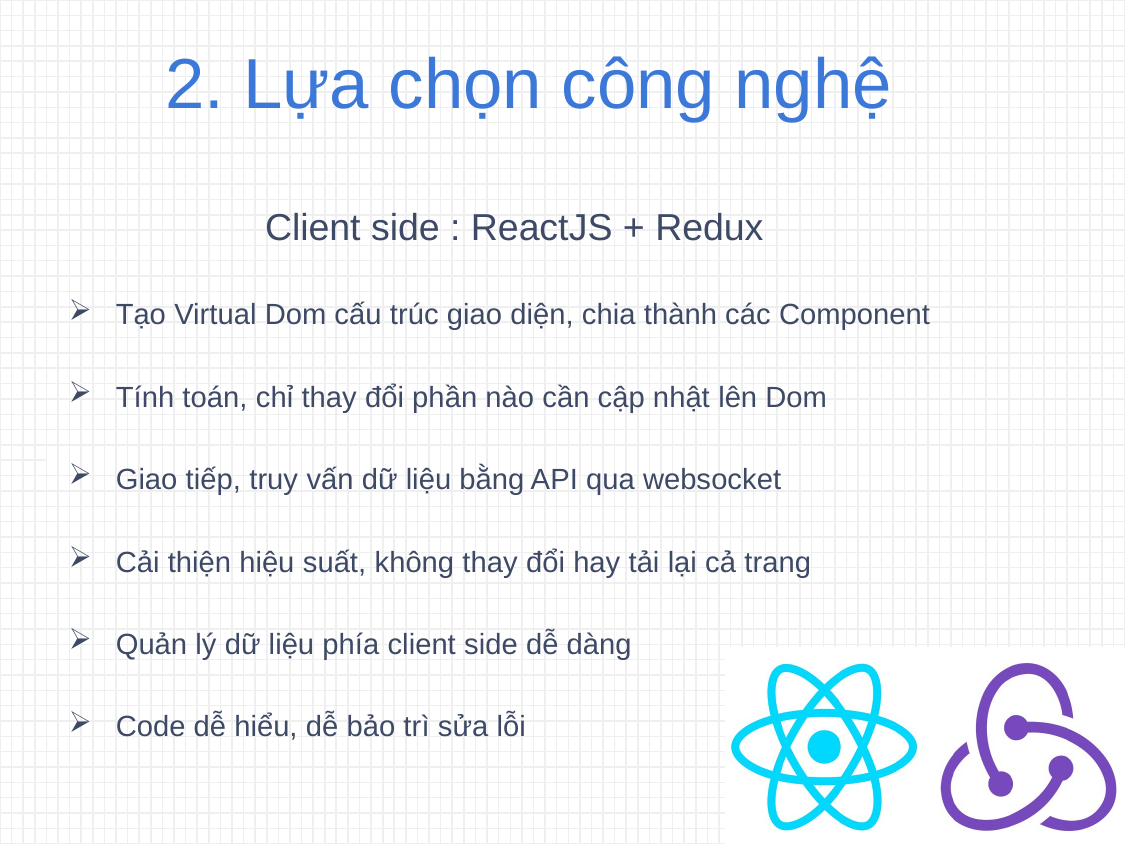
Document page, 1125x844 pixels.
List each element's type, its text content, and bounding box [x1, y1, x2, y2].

title 2. Lựa chọn công nghệ [24, 0, 1033, 138]
picture [724, 647, 1125, 844]
list Client side : ReactJS + Redux Tạo Virtual Dom cấu trúc giao diện, chia thành các Component Tính toán, chỉ thay đổi phần nào cần cập nhật lên Dom Giao tiếp, truy vấn dữ liệu bằng API qua websocket Cải thiện hiệu suất, không thay đổi hay tải lại cả trang Quản lý dữ liệu phía client side dễ dàng Code dễ hiểu, dễ bảo trì sửa lỗi [53, 143, 975, 785]
